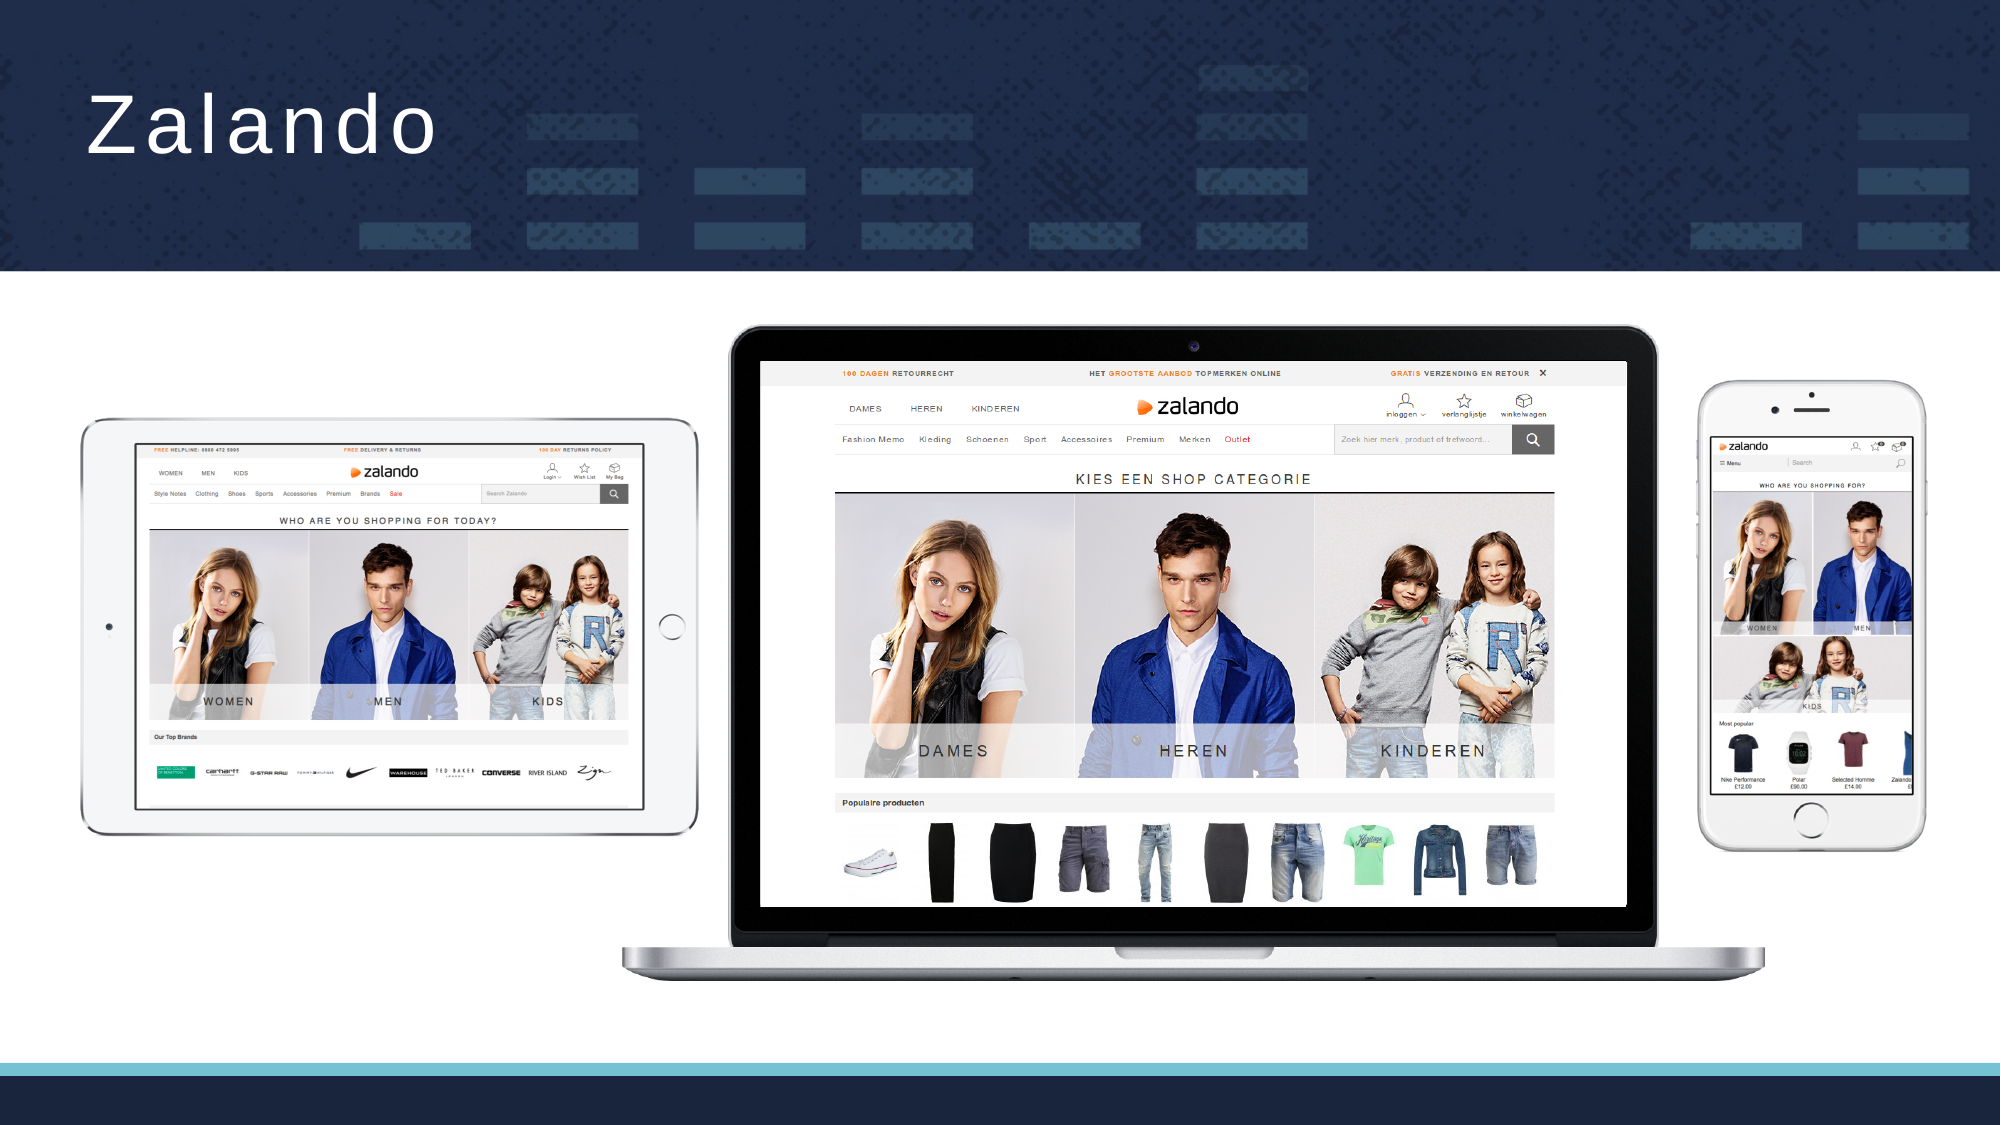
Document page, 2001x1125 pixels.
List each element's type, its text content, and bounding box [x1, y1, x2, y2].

title Zalando [56, 57, 1944, 197]
picture [0, 0, 2000, 1100]
